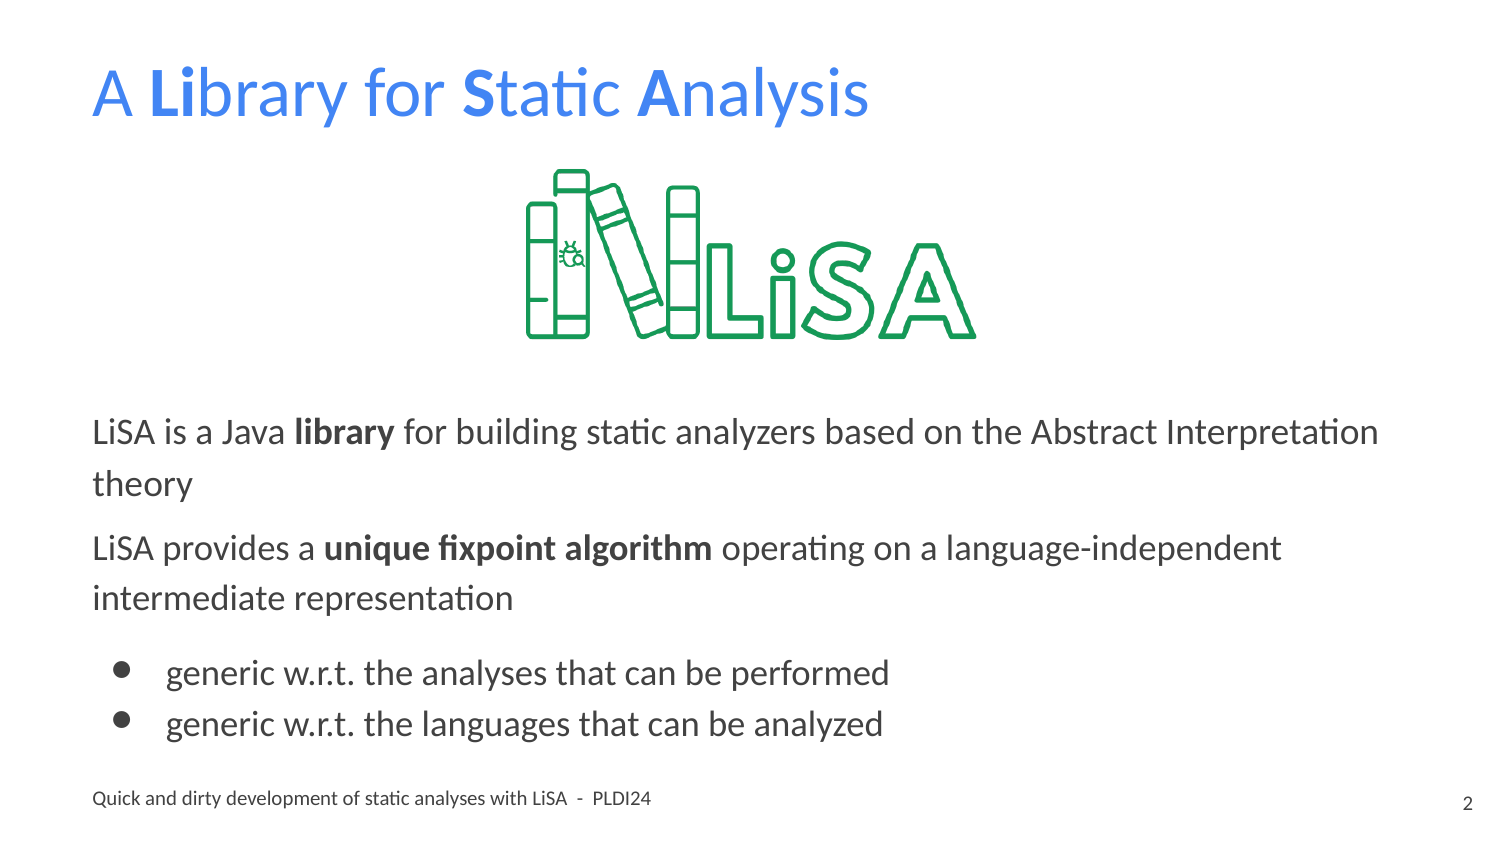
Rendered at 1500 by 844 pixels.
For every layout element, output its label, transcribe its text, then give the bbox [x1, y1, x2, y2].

text_box LiSA is a Java library for building static analyzers based on the Abstract Interpretation theory [77, 384, 1399, 450]
picture [523, 167, 977, 341]
title A Library for Static Analysis [77, 19, 1427, 146]
slide_number ‹#› [1398, 770, 1489, 835]
list LiSA provides a unique fixpoint algorithm operating on a language-independent intermediate representation generic w.r.t. the analyses that can be performed generic w.r.t. the languages that can be analyzed [77, 501, 1427, 760]
